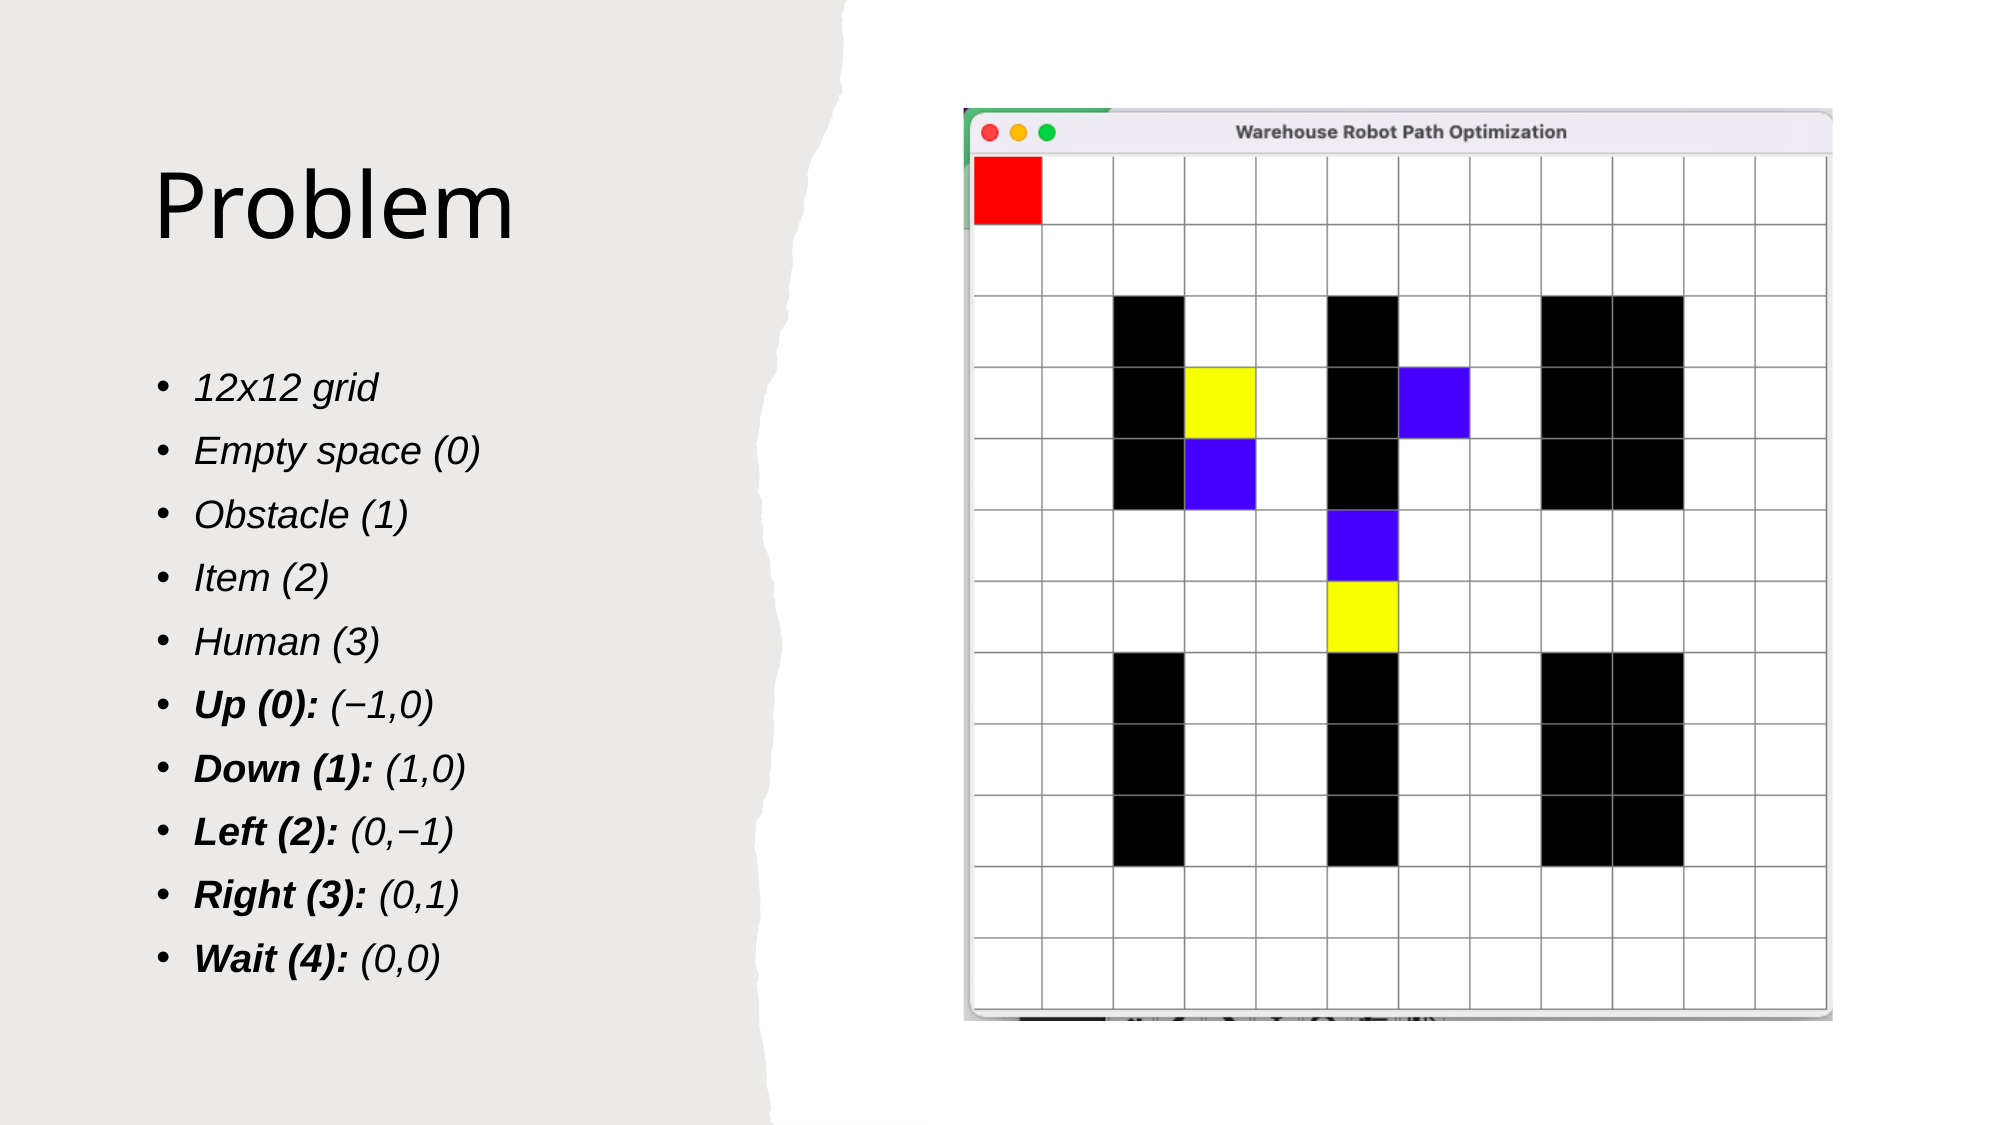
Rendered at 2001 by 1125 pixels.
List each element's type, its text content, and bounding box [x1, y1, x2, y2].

title Problem [137, 99, 751, 319]
text_box [0, 0, 929, 1125]
text_box [756, 0, 2000, 1125]
list 12x12 grid Empty space (0) Obstacle (1) Item (2) Human (3) Up (0): (−1,0) Down (1): (1,0) Left (2): (0,−1) Right (3): (0,1) Wait (4): (0,0) [141, 359, 704, 1002]
picture [963, 108, 1833, 1021]
